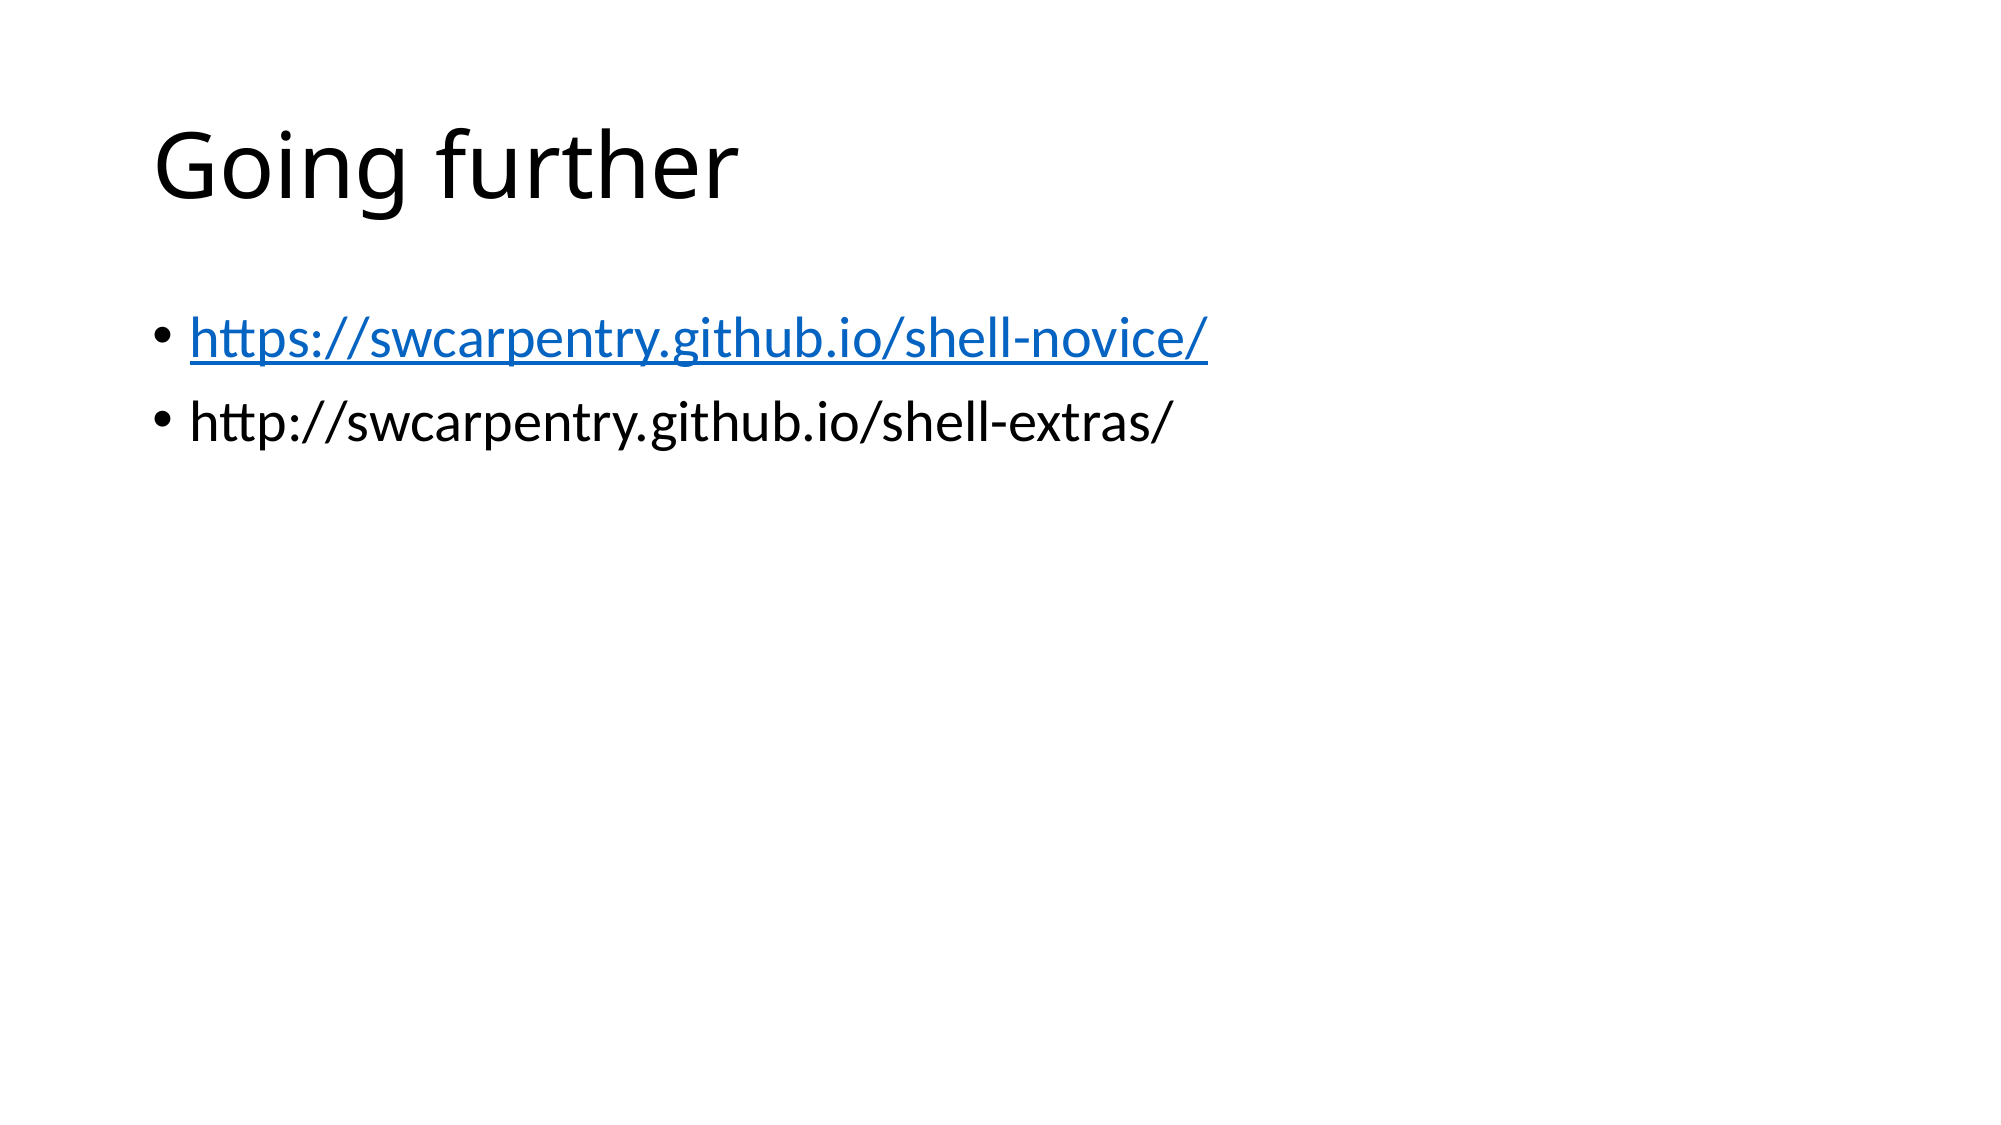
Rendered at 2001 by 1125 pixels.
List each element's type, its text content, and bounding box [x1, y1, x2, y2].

list https://swcarpentry.github.io/shell-novice/ http://swcarpentry.github.io/shell-extras/ [137, 299, 1863, 1014]
title Going further [137, 59, 1863, 278]
